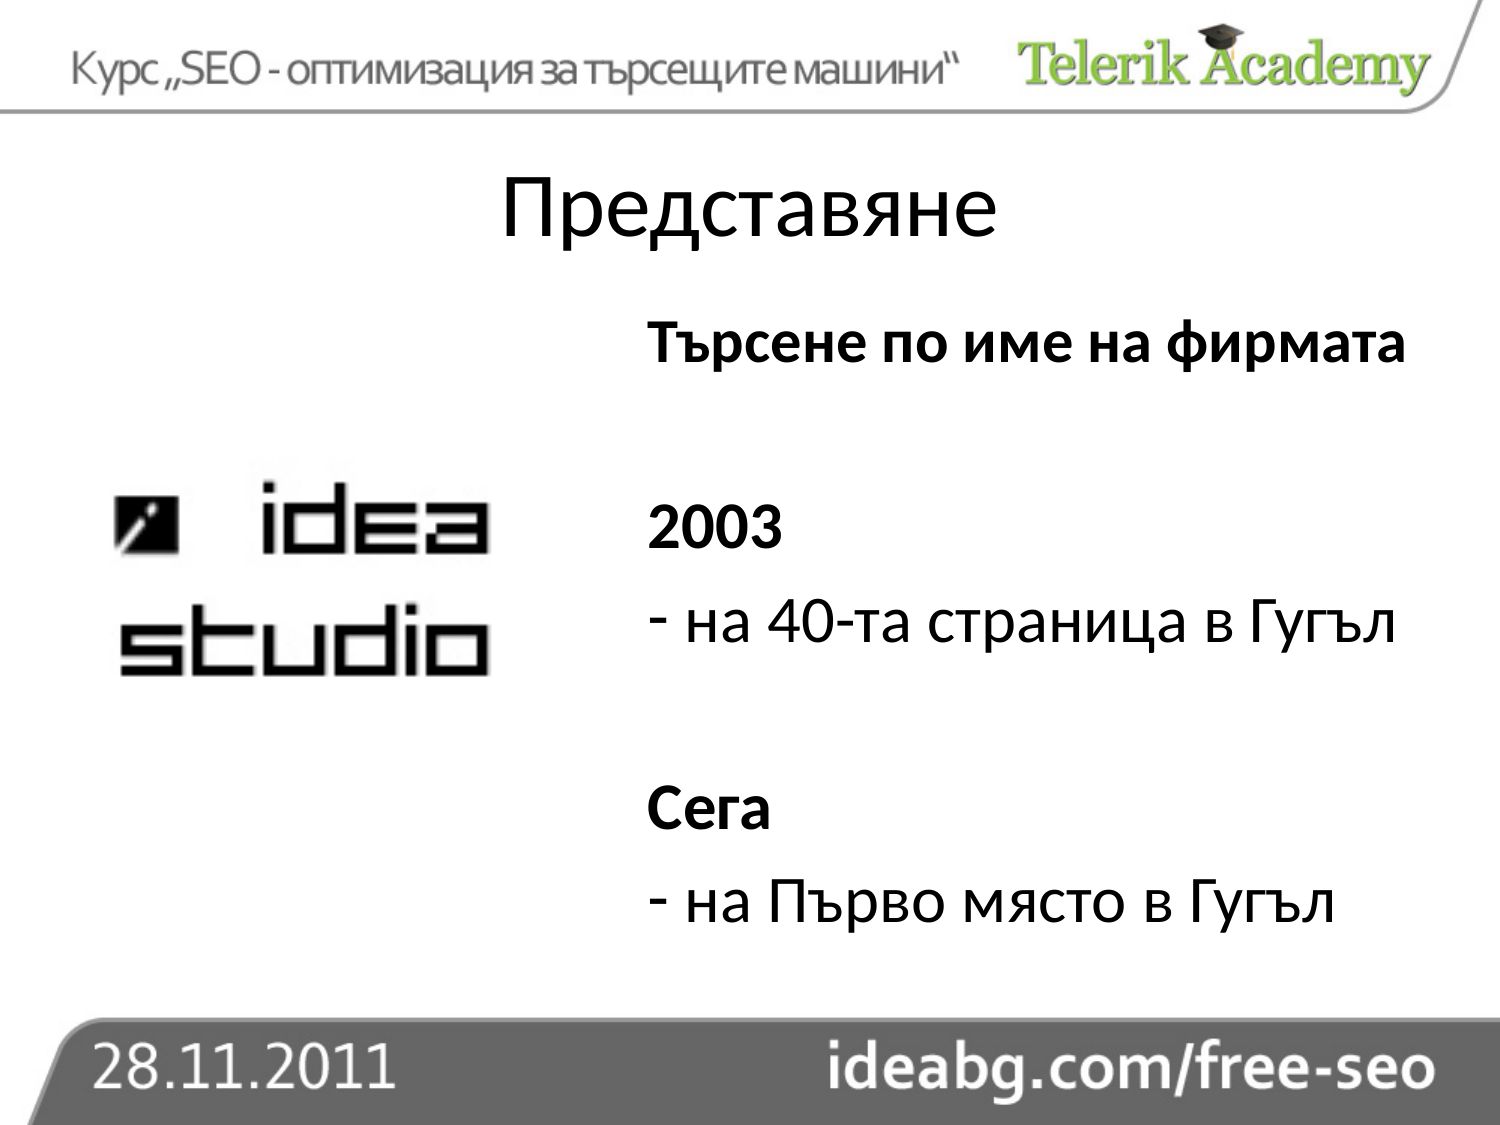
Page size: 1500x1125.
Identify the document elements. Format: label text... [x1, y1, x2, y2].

subtitle Търсене по име на фирмата 2003 на 40-та страница в Гугъл Сега на Първо място в Гугъл [632, 292, 1465, 985]
title Представяне [112, 133, 1388, 375]
picture [0, 0, 1500, 1125]
